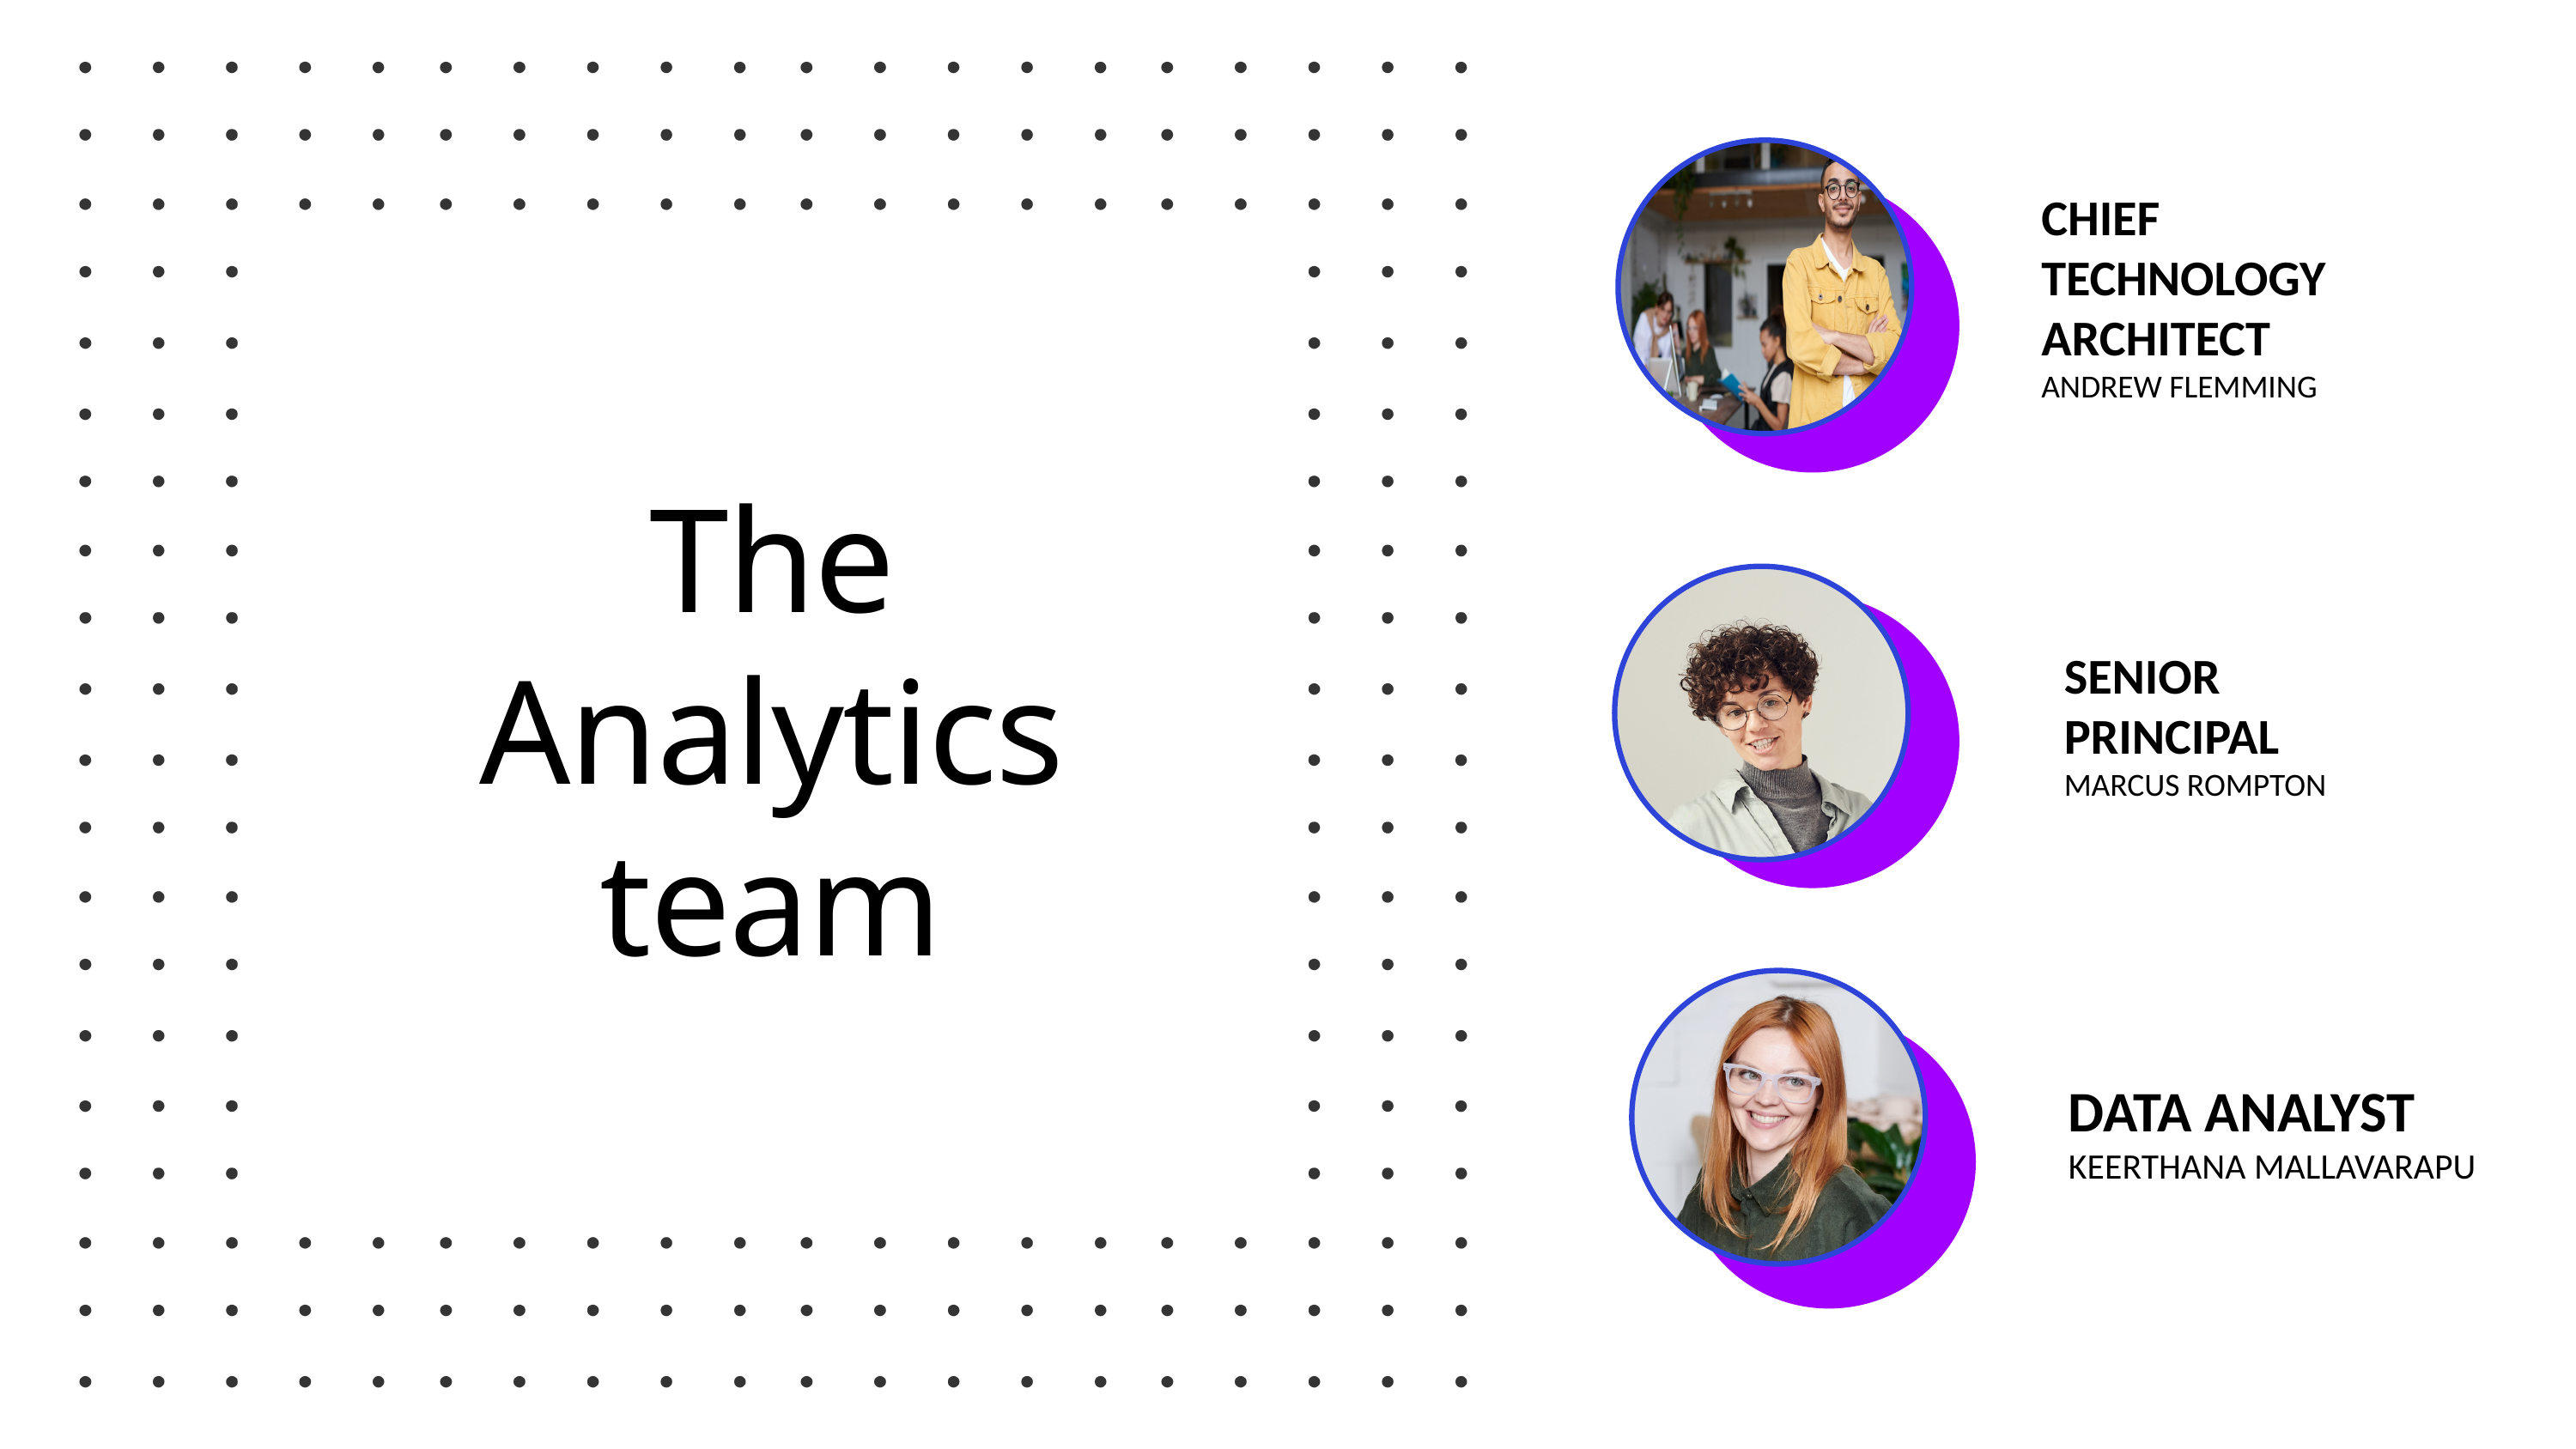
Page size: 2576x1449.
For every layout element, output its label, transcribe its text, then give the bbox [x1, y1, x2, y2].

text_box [70, 57, 1472, 1392]
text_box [1665, 594, 1960, 888]
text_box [1607, 563, 1916, 863]
text_box CHIEF TECHNOLOGY ARCHITECT ANDREW FLEMMING [2028, 179, 2361, 411]
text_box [1681, 1015, 1977, 1309]
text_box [1625, 964, 1933, 1270]
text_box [1665, 179, 1960, 473]
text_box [1611, 134, 1919, 440]
text_box SENIOR PRINCIPAL MARCUS ROMPTON [2051, 637, 2459, 809]
text_box DATA ANALYST KEERTHANA MALLAVARAPU [2056, 1068, 2505, 1193]
